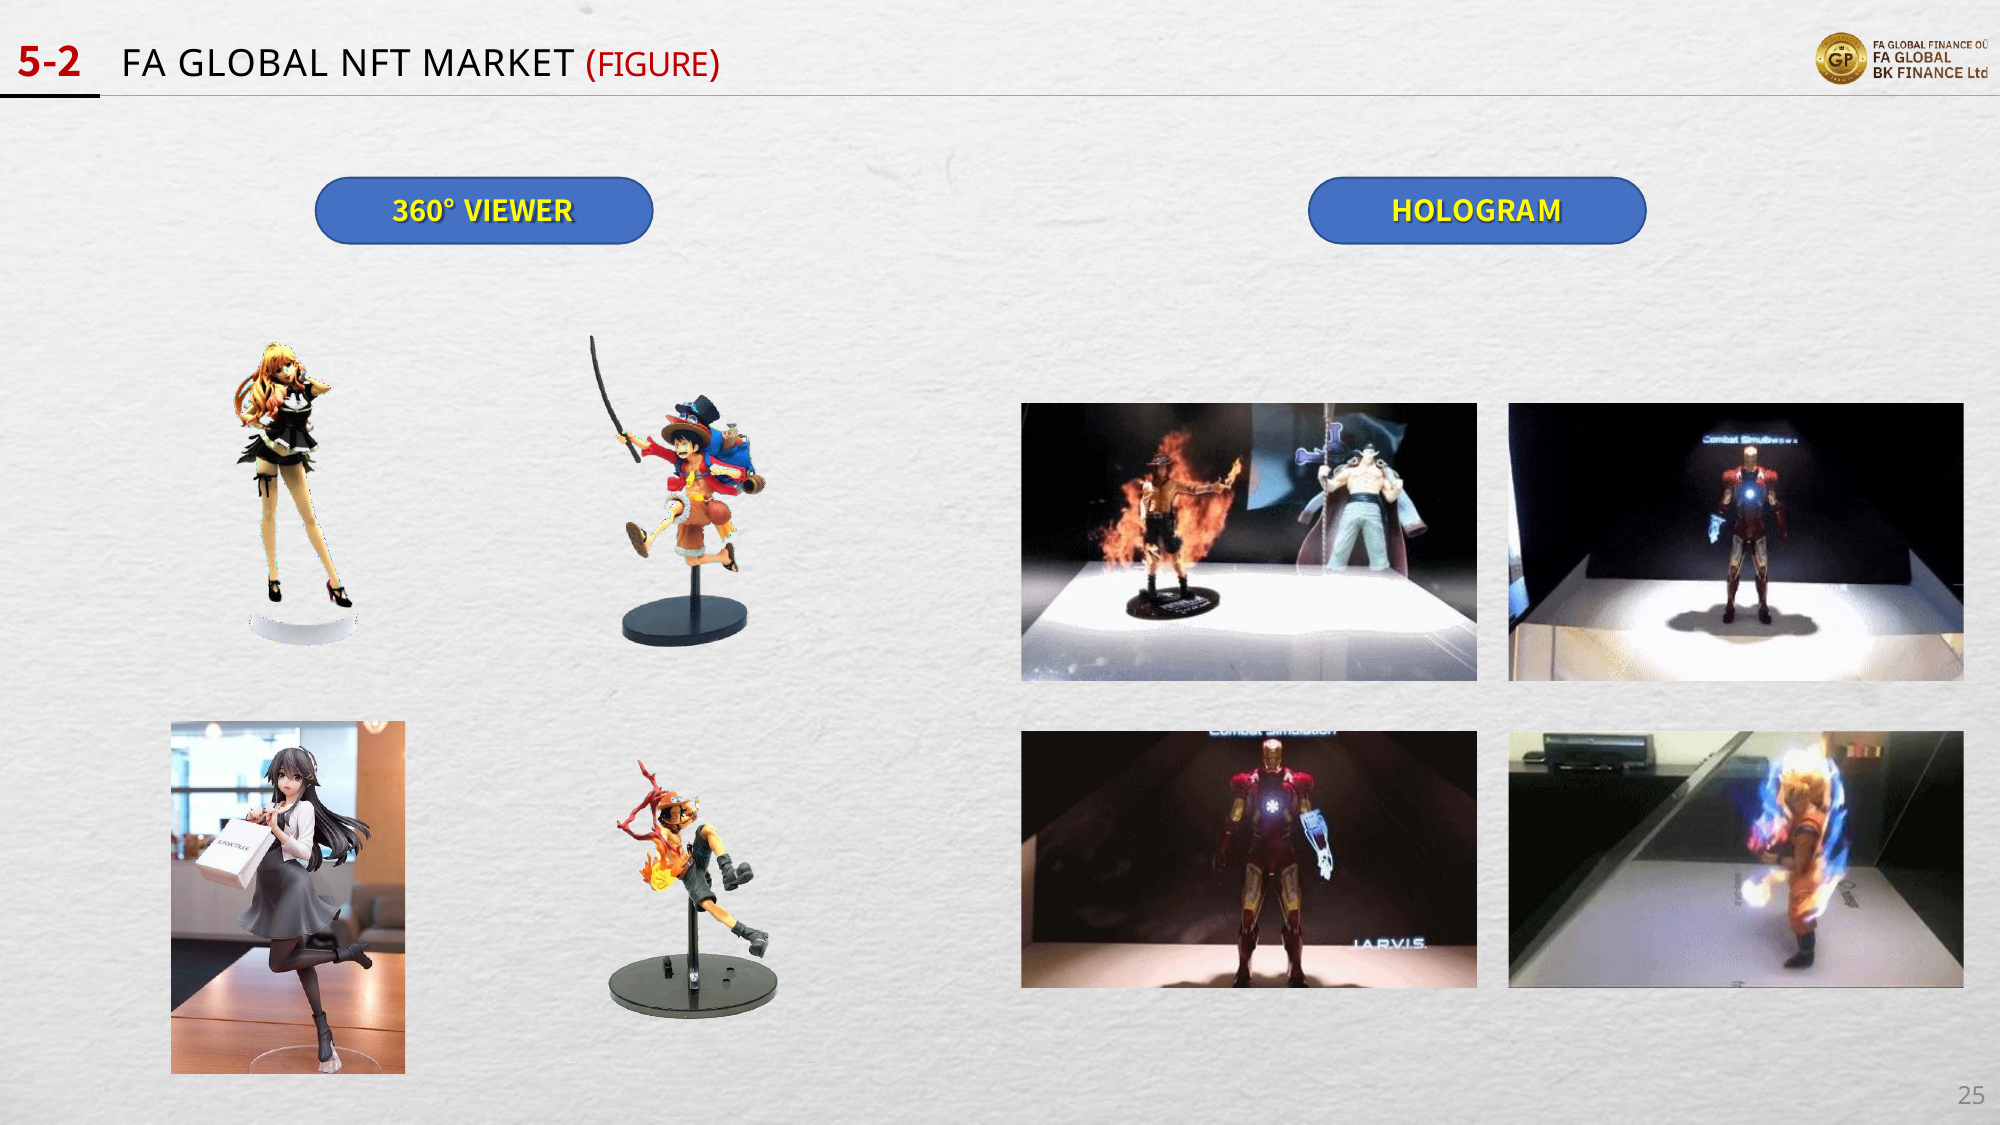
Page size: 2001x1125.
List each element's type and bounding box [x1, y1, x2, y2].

text_box [1307, 176, 1648, 249]
text_box [0, 0, 2000, 1125]
